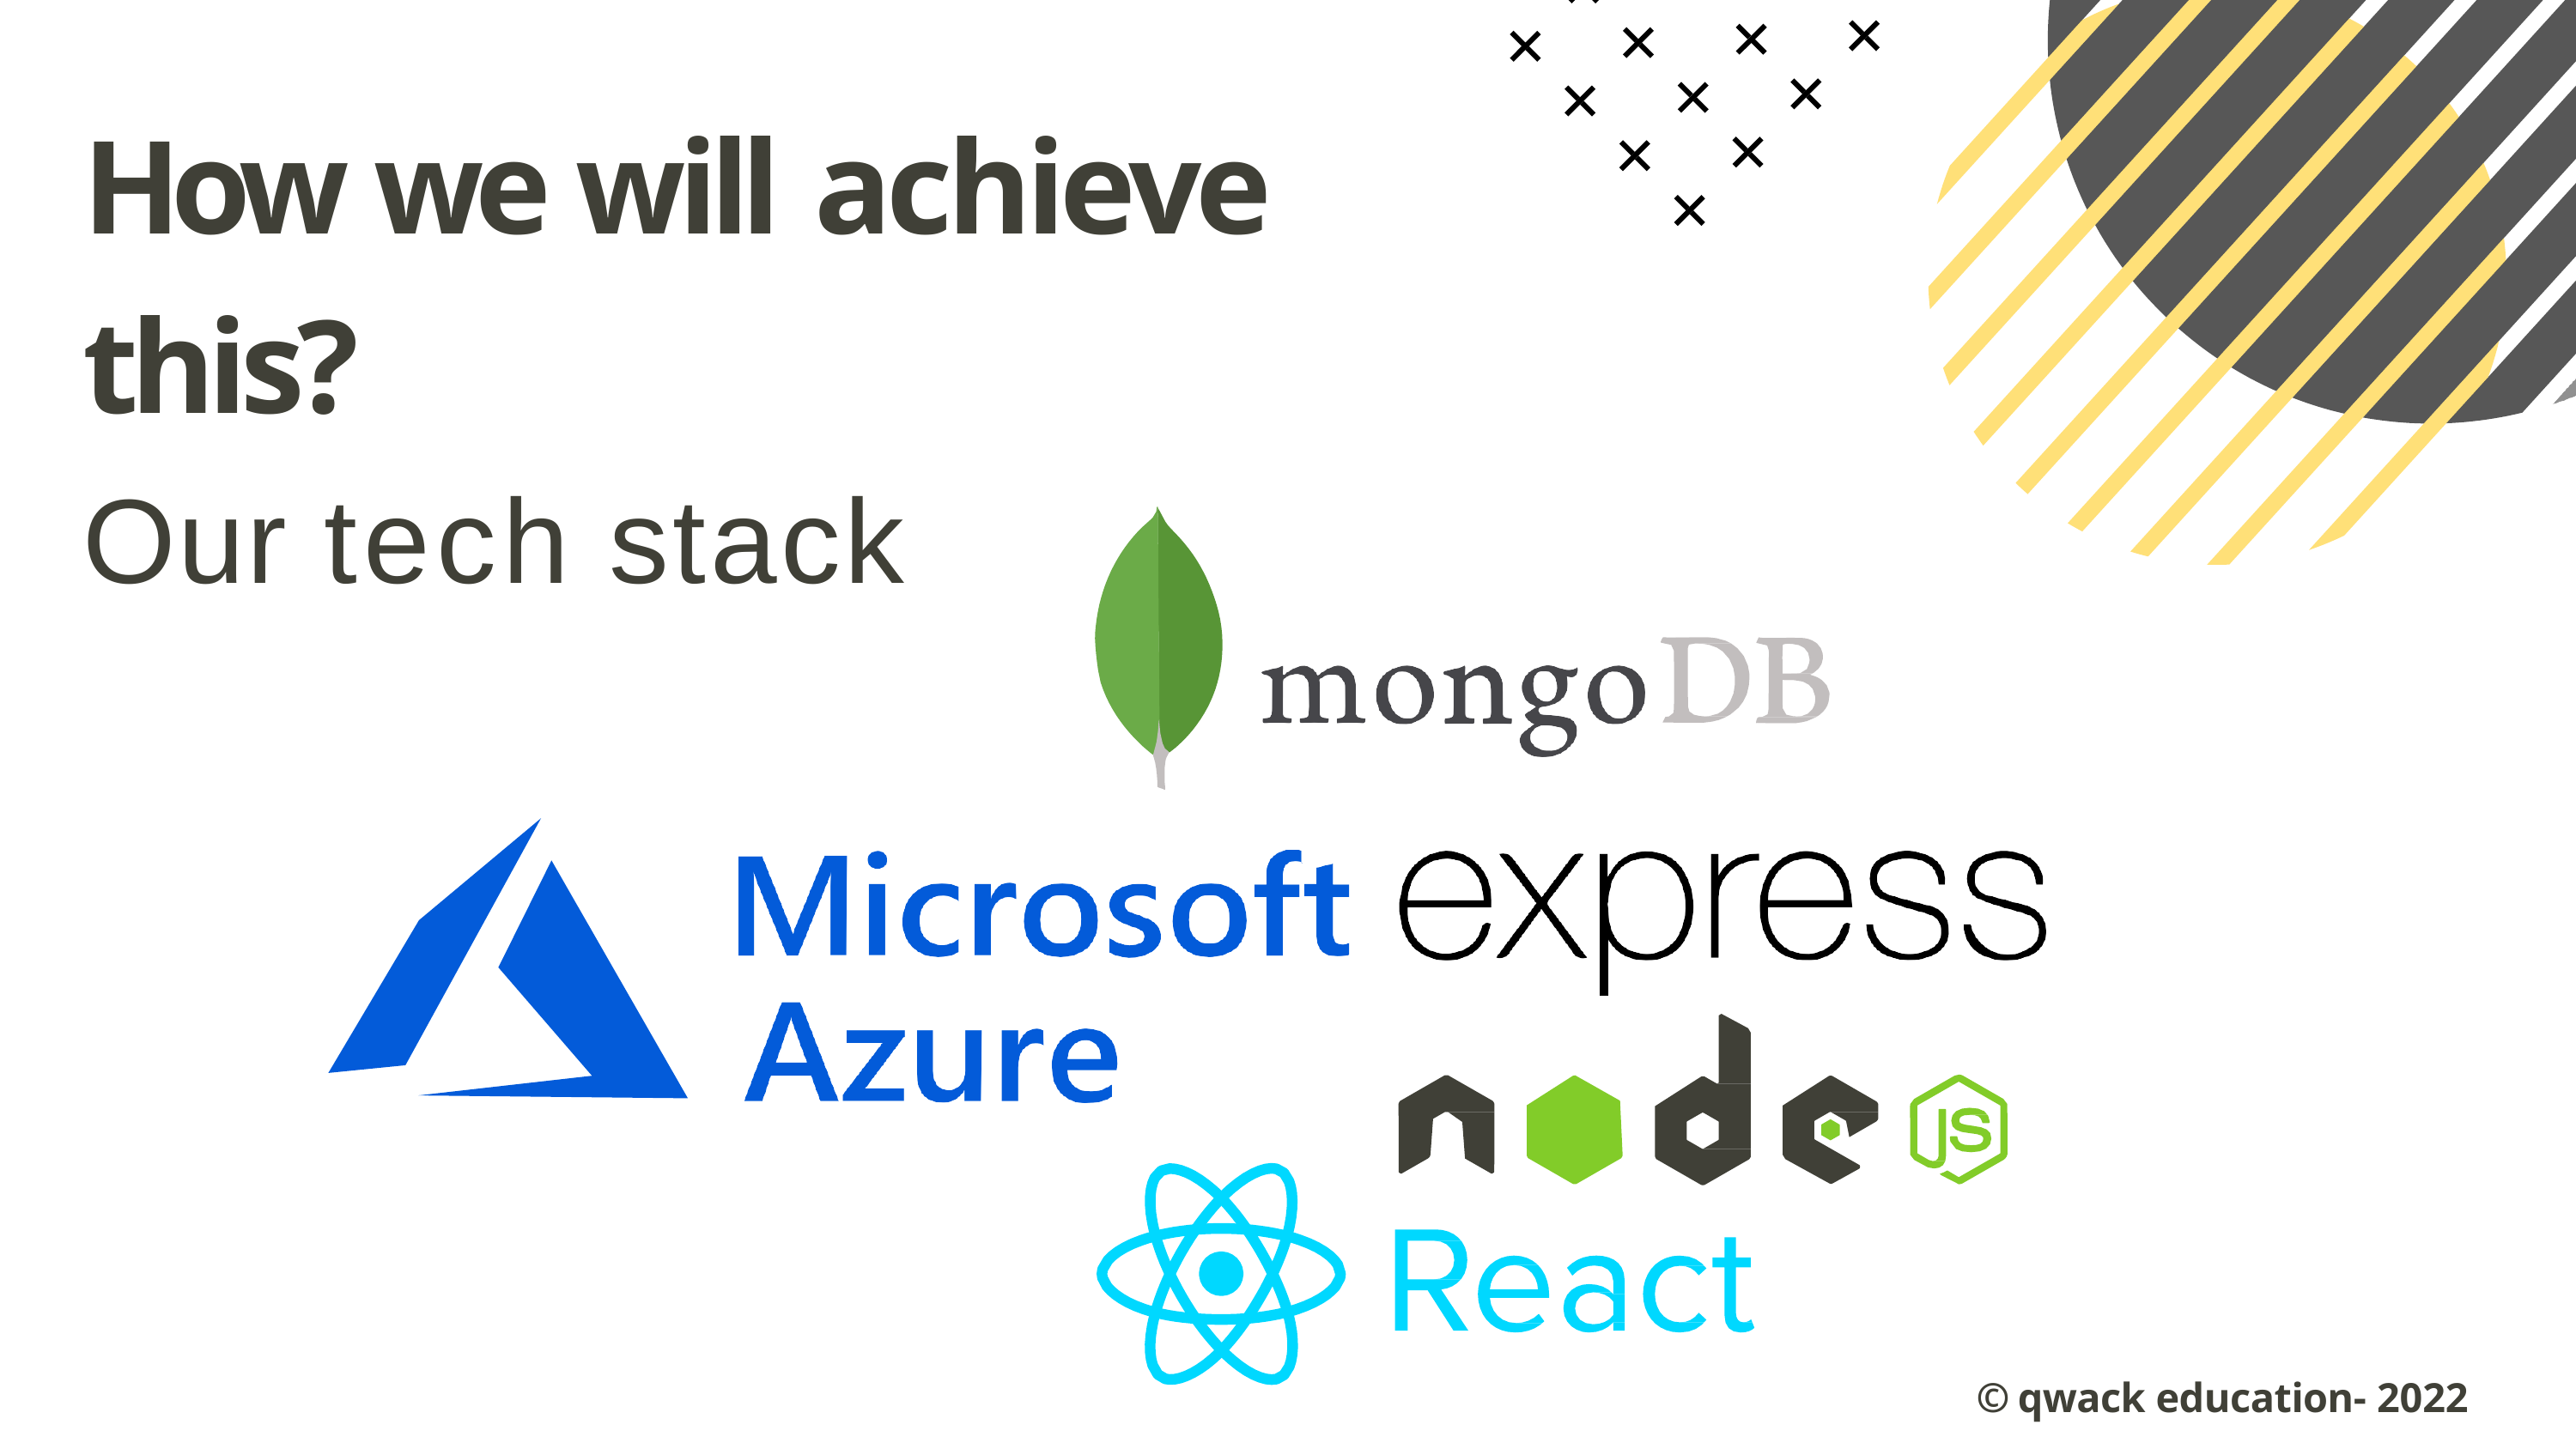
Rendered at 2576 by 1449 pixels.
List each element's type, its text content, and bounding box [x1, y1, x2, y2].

text_box [1849, 20, 1880, 52]
text_box [1564, 85, 1596, 117]
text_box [1928, 0, 2576, 566]
text_box [1394, 1229, 1469, 1331]
text_box [1910, 1074, 2008, 1185]
text_box [1623, 27, 1655, 58]
text_box [1643, 1255, 1707, 1333]
text_box [1790, 78, 1822, 110]
title How we will achieve this? Our tech stack [80, 78, 1416, 608]
text_box [1735, 23, 1767, 55]
text_box [1712, 1237, 1755, 1333]
text_box [1756, 637, 1830, 724]
text_box [328, 818, 542, 1073]
text_box [1661, 637, 1750, 723]
text_box [1563, 1255, 1625, 1333]
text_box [1398, 1013, 1879, 1185]
text_box [1261, 665, 1645, 757]
footer © qwack education- 2022 [1974, 1369, 2555, 1449]
text_box [1677, 82, 1709, 113]
text_box [738, 850, 1350, 1103]
text_box [1478, 1255, 1550, 1333]
text_box [1674, 195, 1705, 227]
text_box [1096, 1162, 1346, 1385]
text_box [1619, 140, 1650, 172]
text_box [1732, 136, 1764, 168]
text_box [1510, 30, 1541, 62]
text_box [418, 860, 689, 1099]
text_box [1094, 506, 1223, 791]
text_box [1399, 851, 2046, 996]
